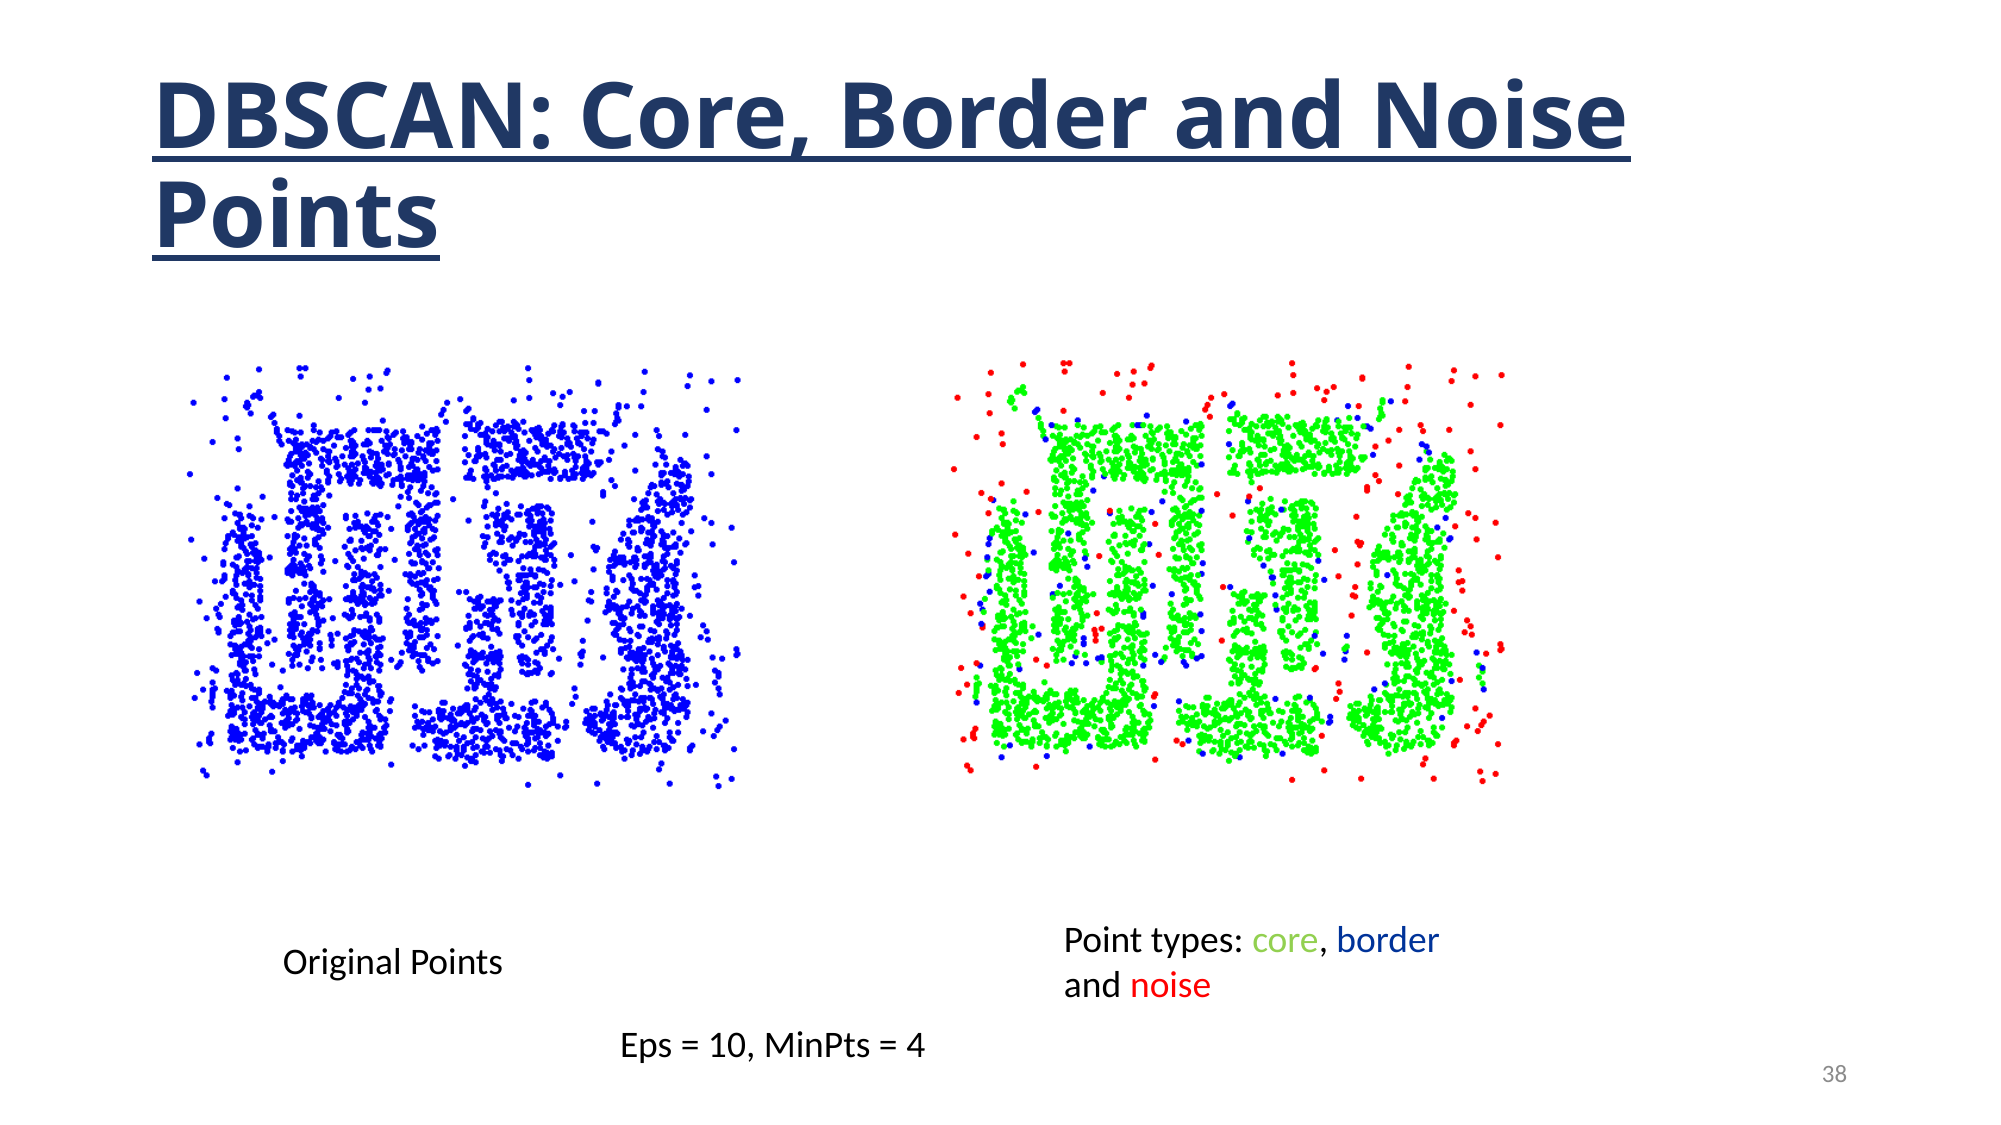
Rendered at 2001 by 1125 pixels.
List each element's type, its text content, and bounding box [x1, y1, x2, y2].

picture [74, 277, 1638, 882]
title DBSCAN: Core, Border and Noise Points [137, 59, 1863, 278]
text_box Original Points [268, 929, 681, 990]
text_box Point types: core, border and noise [1049, 907, 1462, 1012]
slide_number 38 [1412, 1042, 1863, 1103]
text_box Eps = 10, MinPts = 4 [605, 1012, 1143, 1073]
